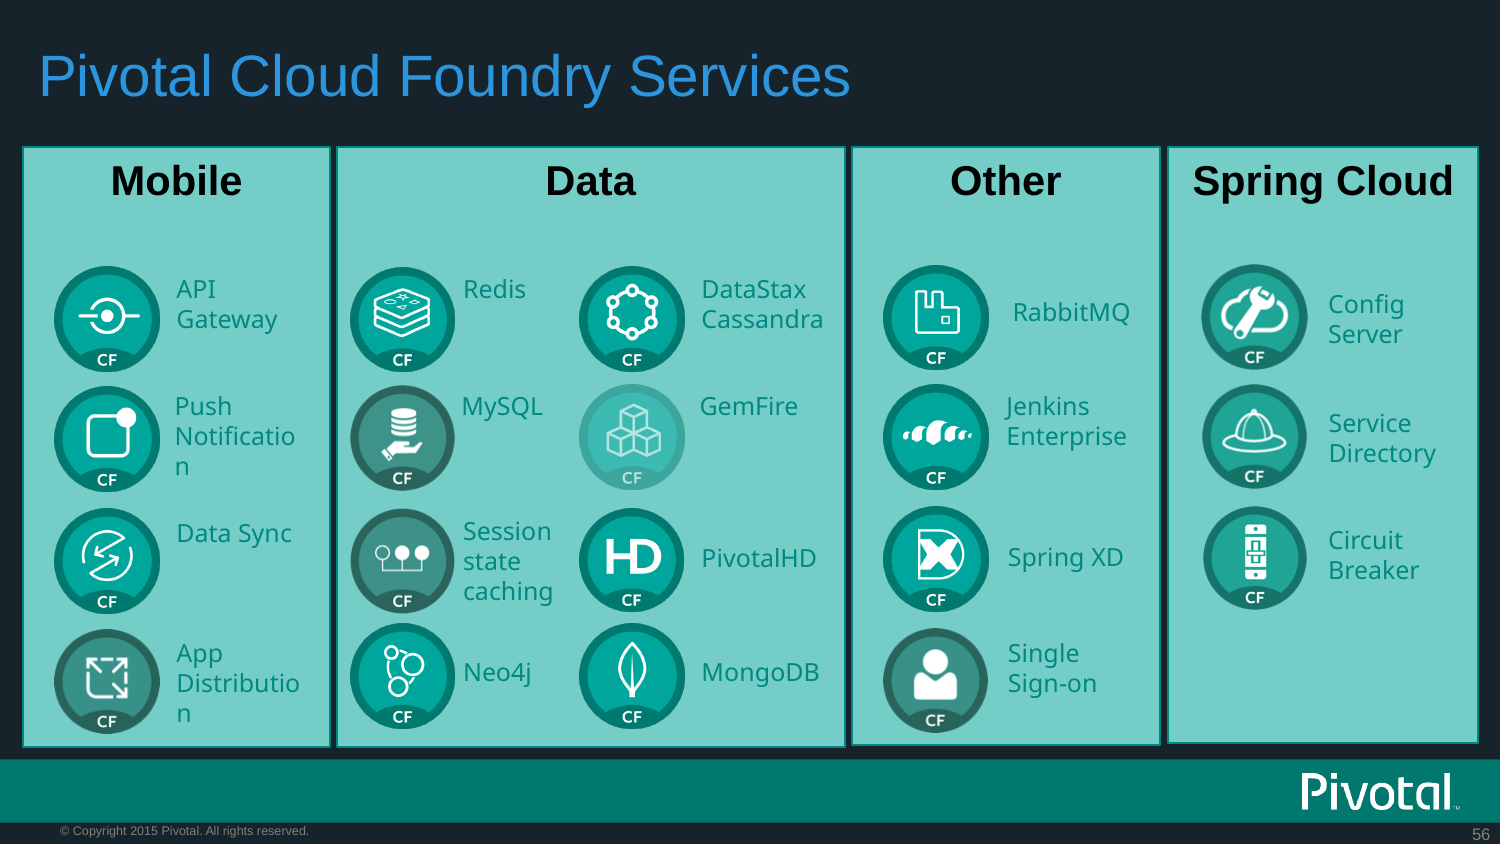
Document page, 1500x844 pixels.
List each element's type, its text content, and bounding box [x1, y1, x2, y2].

picture [1202, 384, 1307, 489]
text_box API Gateway [161, 266, 327, 342]
picture [883, 506, 989, 612]
picture [883, 384, 989, 491]
text_box MongoDB [689, 649, 852, 694]
text_box GemFire [684, 383, 850, 428]
picture [349, 623, 456, 729]
picture [54, 266, 161, 372]
picture [579, 266, 686, 372]
text_box RabbitMQ [997, 288, 1163, 334]
picture [349, 385, 456, 491]
picture [349, 508, 456, 614]
picture [1202, 505, 1308, 611]
picture [54, 507, 161, 614]
text_box Service Directory [1313, 399, 1479, 475]
text_box Spring Cloud [1166, 145, 1480, 745]
text_box Circuit Breaker [1313, 517, 1479, 593]
picture [883, 265, 989, 371]
picture [579, 384, 686, 491]
text_box Mobile [21, 145, 332, 749]
text_box Data [335, 145, 847, 749]
text_box Other [850, 145, 1162, 747]
picture [579, 508, 684, 613]
picture [54, 628, 160, 734]
title Pivotal Cloud Foundry Services [23, 30, 1403, 106]
text_box Config Server [1313, 280, 1479, 356]
picture [1201, 264, 1308, 371]
text_box Jenkins Enterprise [991, 383, 1157, 458]
text_box PivotalHD [690, 534, 852, 580]
text_box Redis [456, 266, 578, 312]
text_box MySQL [446, 383, 580, 428]
text_box Neo4j [459, 649, 574, 694]
picture [54, 386, 161, 492]
picture [883, 628, 988, 733]
text_box Single Sign-on [993, 629, 1159, 705]
picture [349, 266, 456, 372]
picture [1302, 773, 1460, 810]
text_box App Distribution [162, 630, 327, 735]
text_box Spring XD [994, 534, 1159, 579]
text_box Session state caching [456, 508, 577, 613]
text_box Data Sync [163, 510, 327, 555]
picture [579, 623, 686, 729]
text_box Push Notification [159, 383, 325, 488]
text_box DataStax Cassandra [686, 266, 852, 342]
